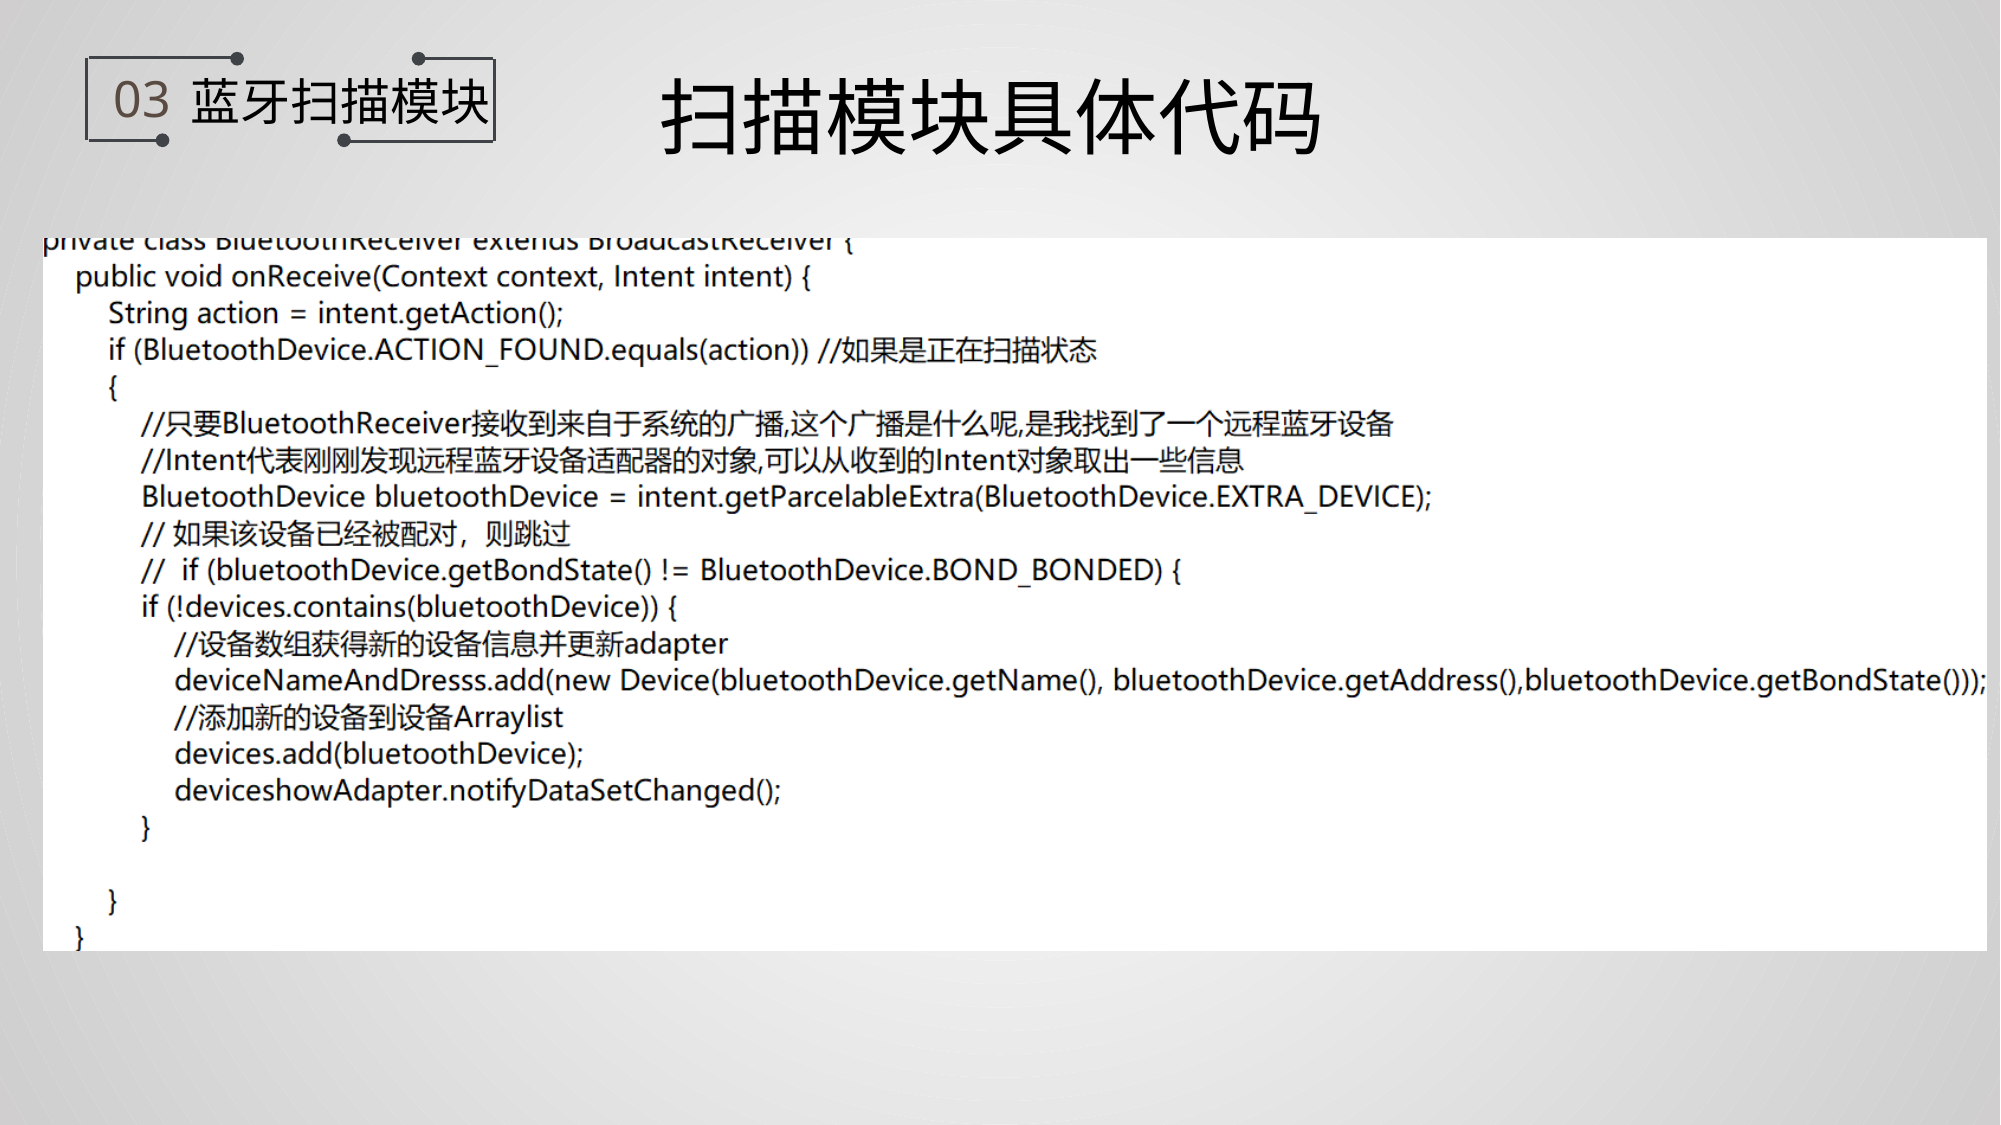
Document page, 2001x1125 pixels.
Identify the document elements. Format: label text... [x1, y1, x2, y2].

text_box 扫描模块具体代码 [644, 57, 1589, 173]
picture [43, 238, 1987, 951]
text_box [86, 51, 503, 148]
